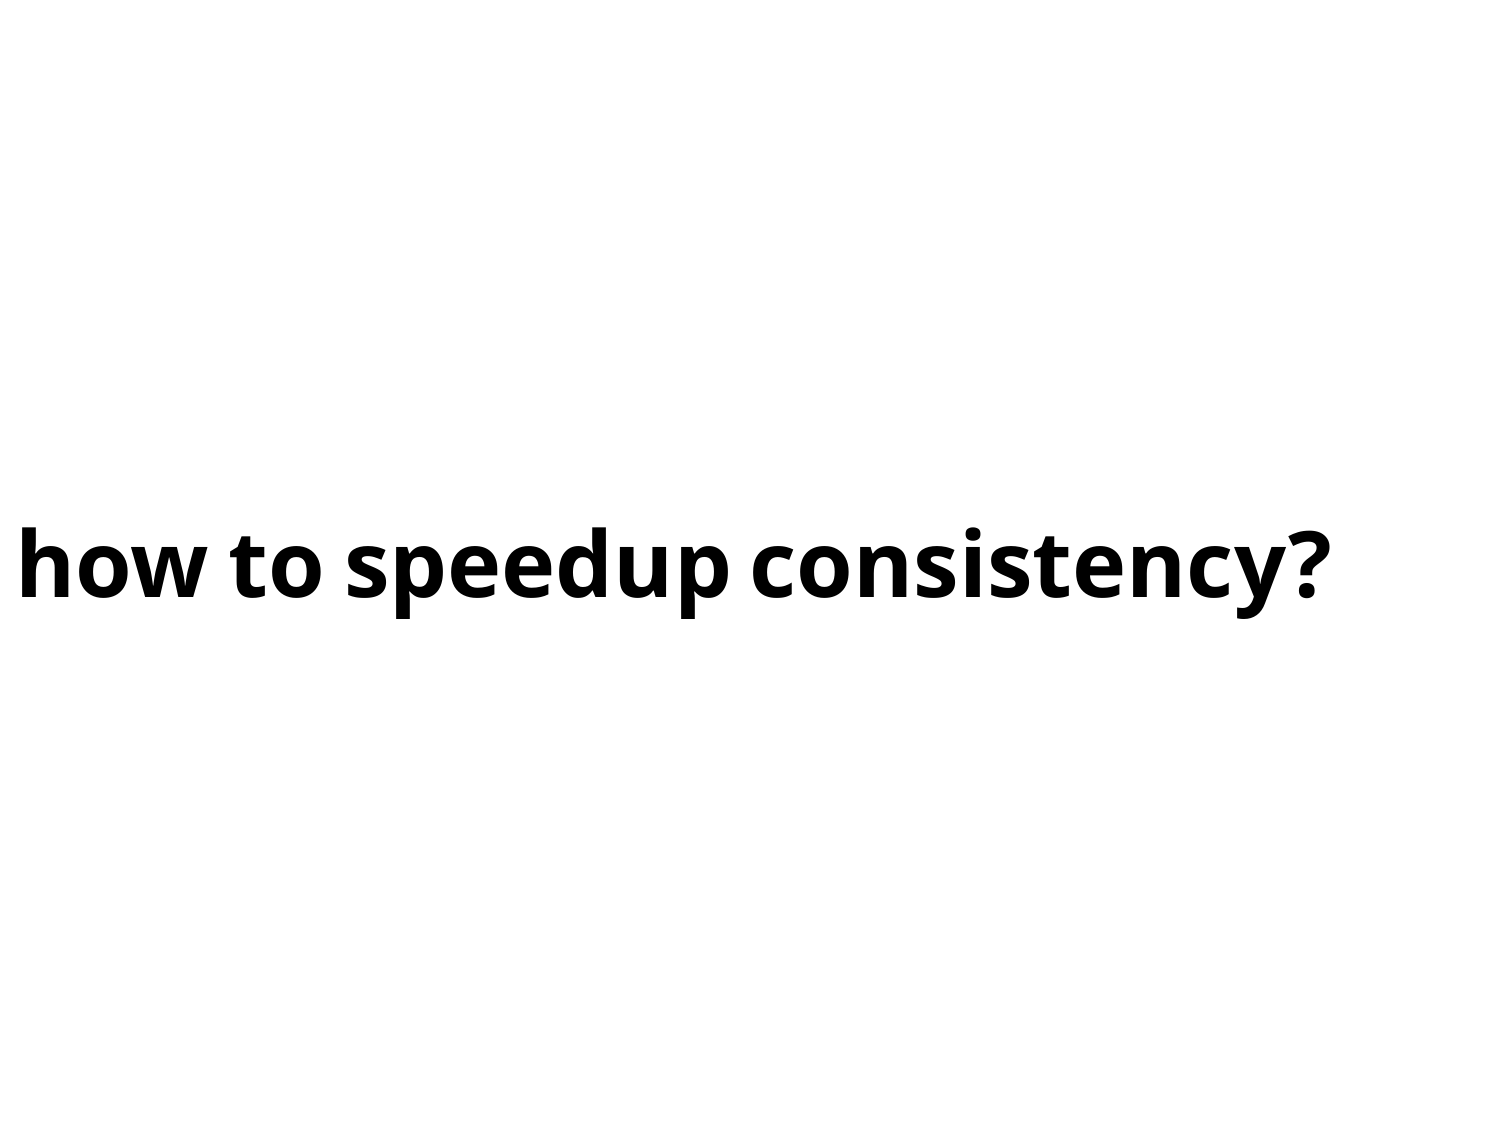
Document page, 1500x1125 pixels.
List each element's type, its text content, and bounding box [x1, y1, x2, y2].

title how to speedup consistency? [0, 349, 1500, 663]
